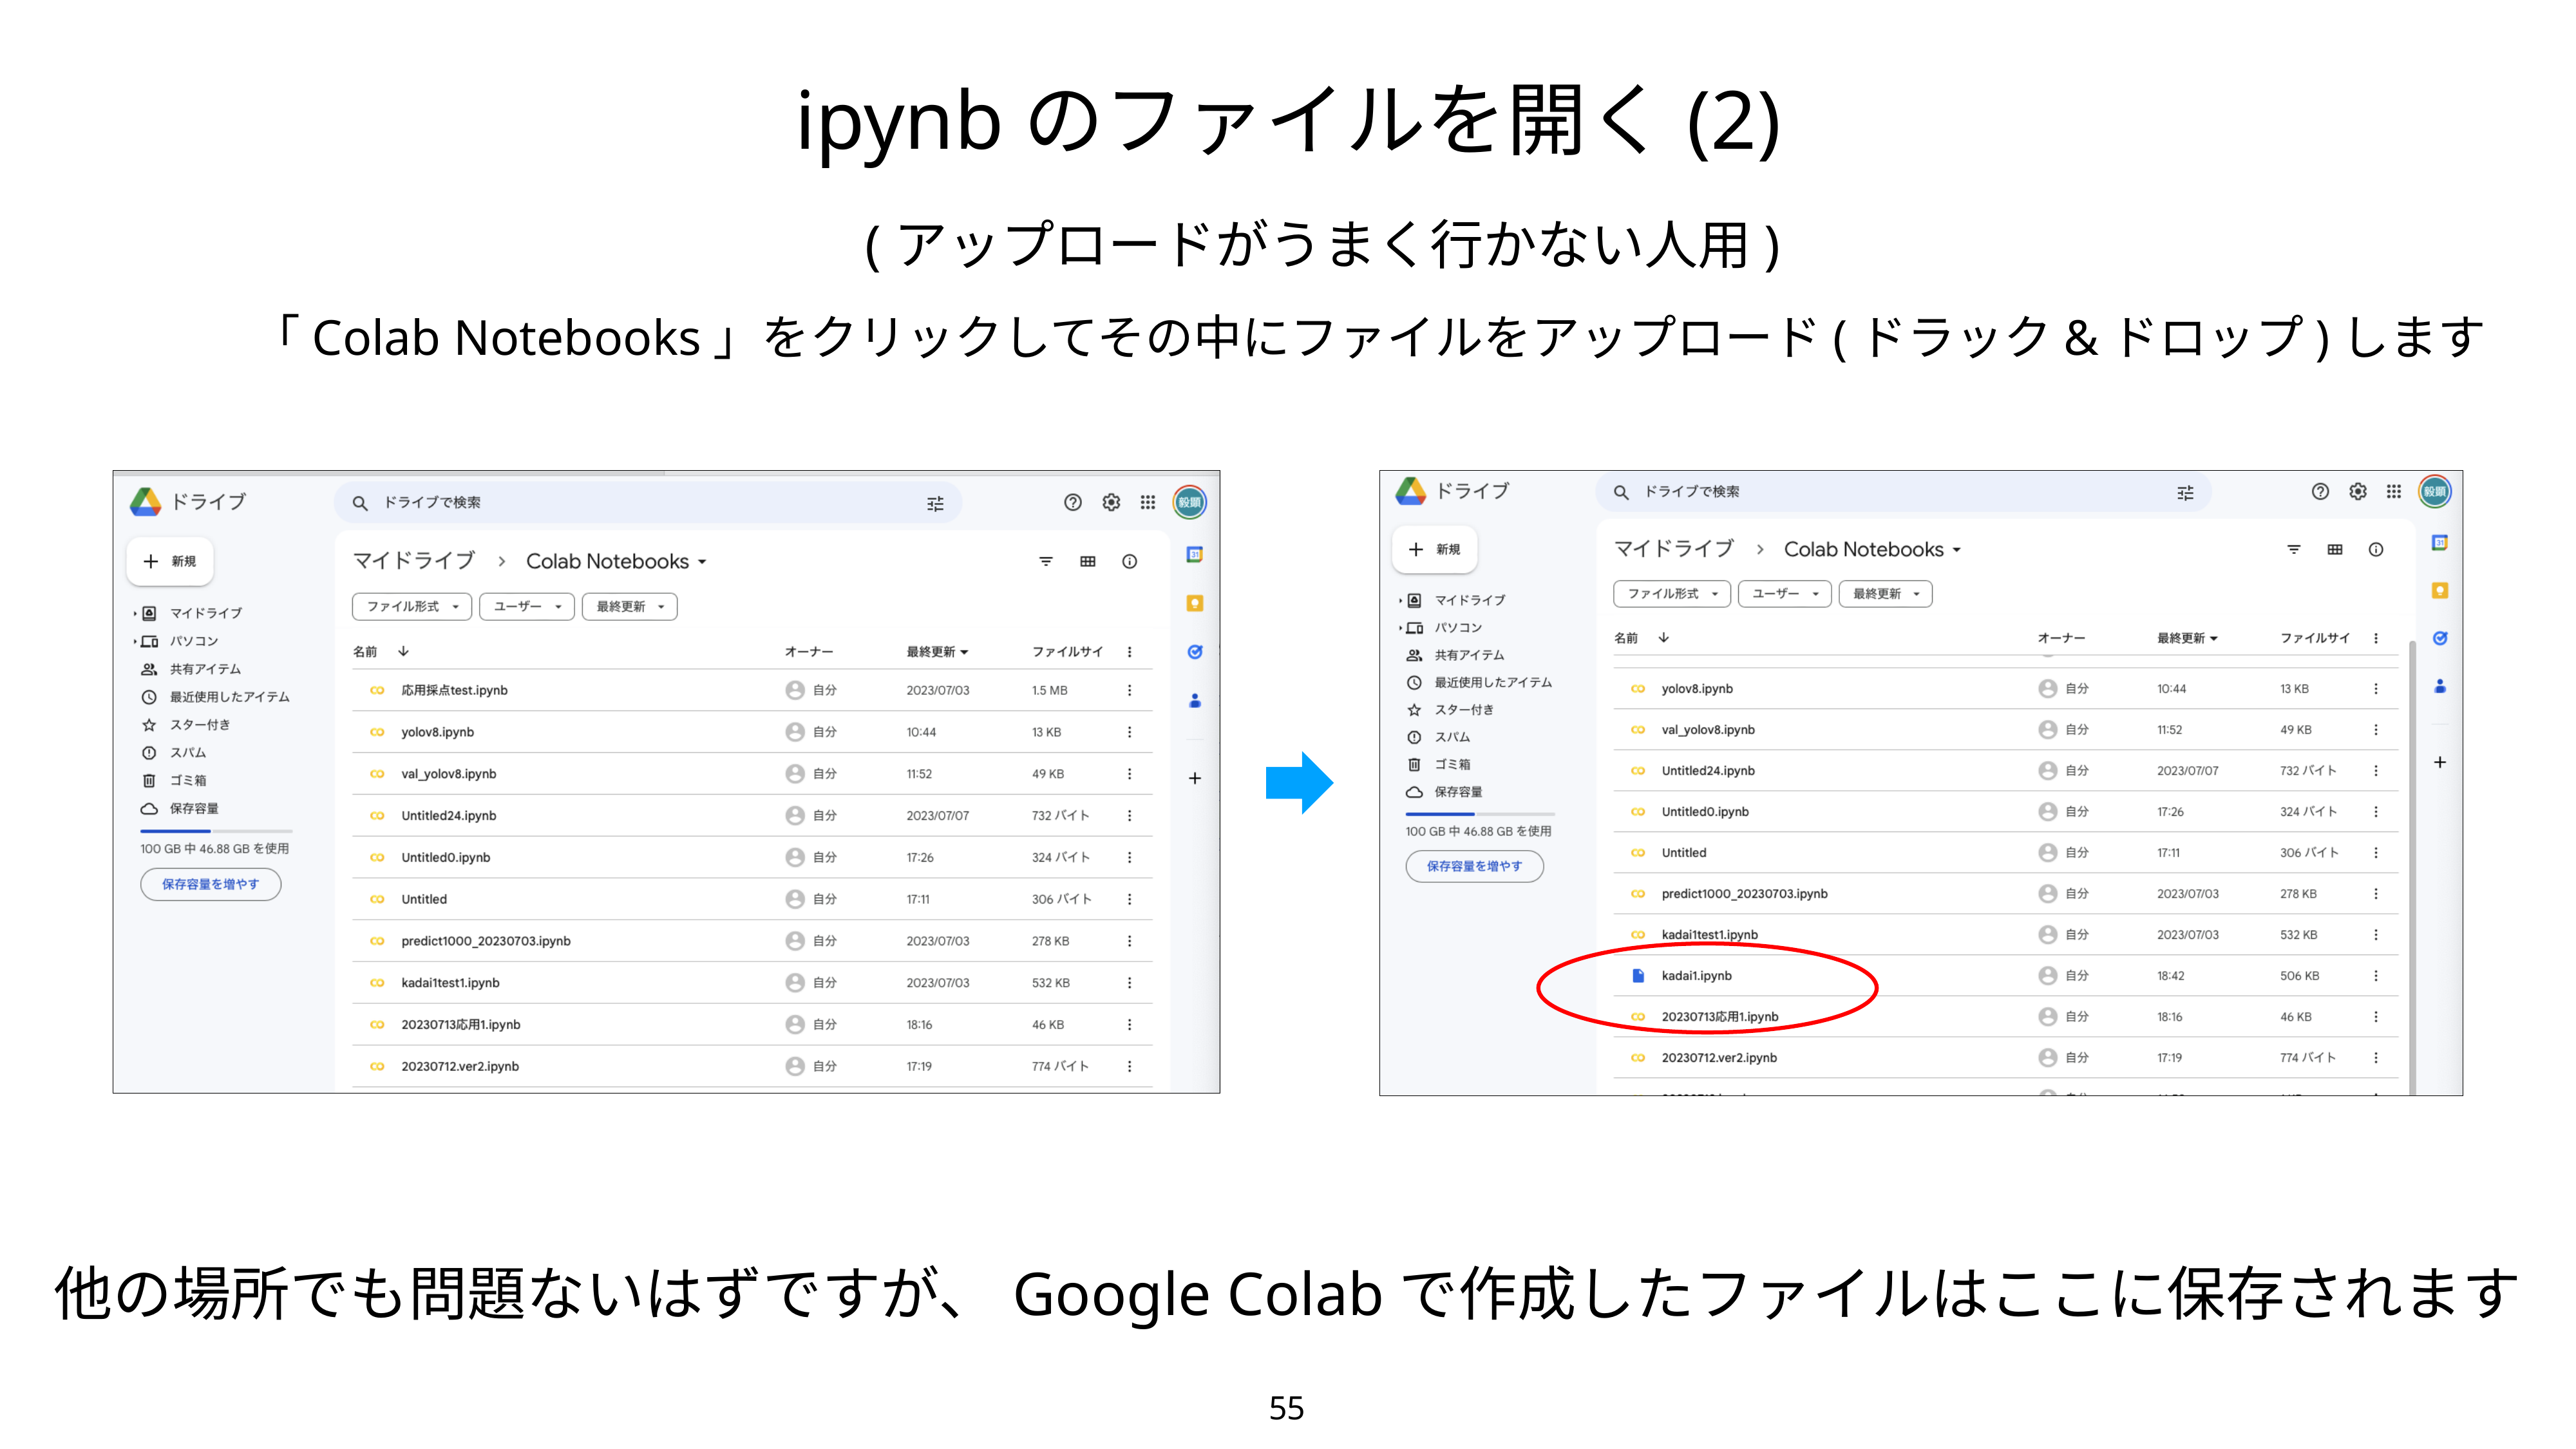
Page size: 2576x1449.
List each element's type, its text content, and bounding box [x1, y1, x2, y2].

text_box [1266, 751, 1334, 815]
text_box (アップロードがうまく行かない人用) [307, 206, 2339, 280]
picture [1379, 470, 2463, 1096]
text_box 他の場所でも問題ないはずですが、Google Colabで作成したファイルはここに保存されます [48, 1251, 2528, 1332]
text_box ipynbのファイルを開く(2) [789, 63, 1786, 171]
slide_number 55 [1263, 1381, 1312, 1431]
text_box 「Colab Notebooks」をクリックしてその中にファイルをアップロード(ドラック&ドロップ)します [247, 301, 2492, 371]
picture [113, 470, 1220, 1094]
